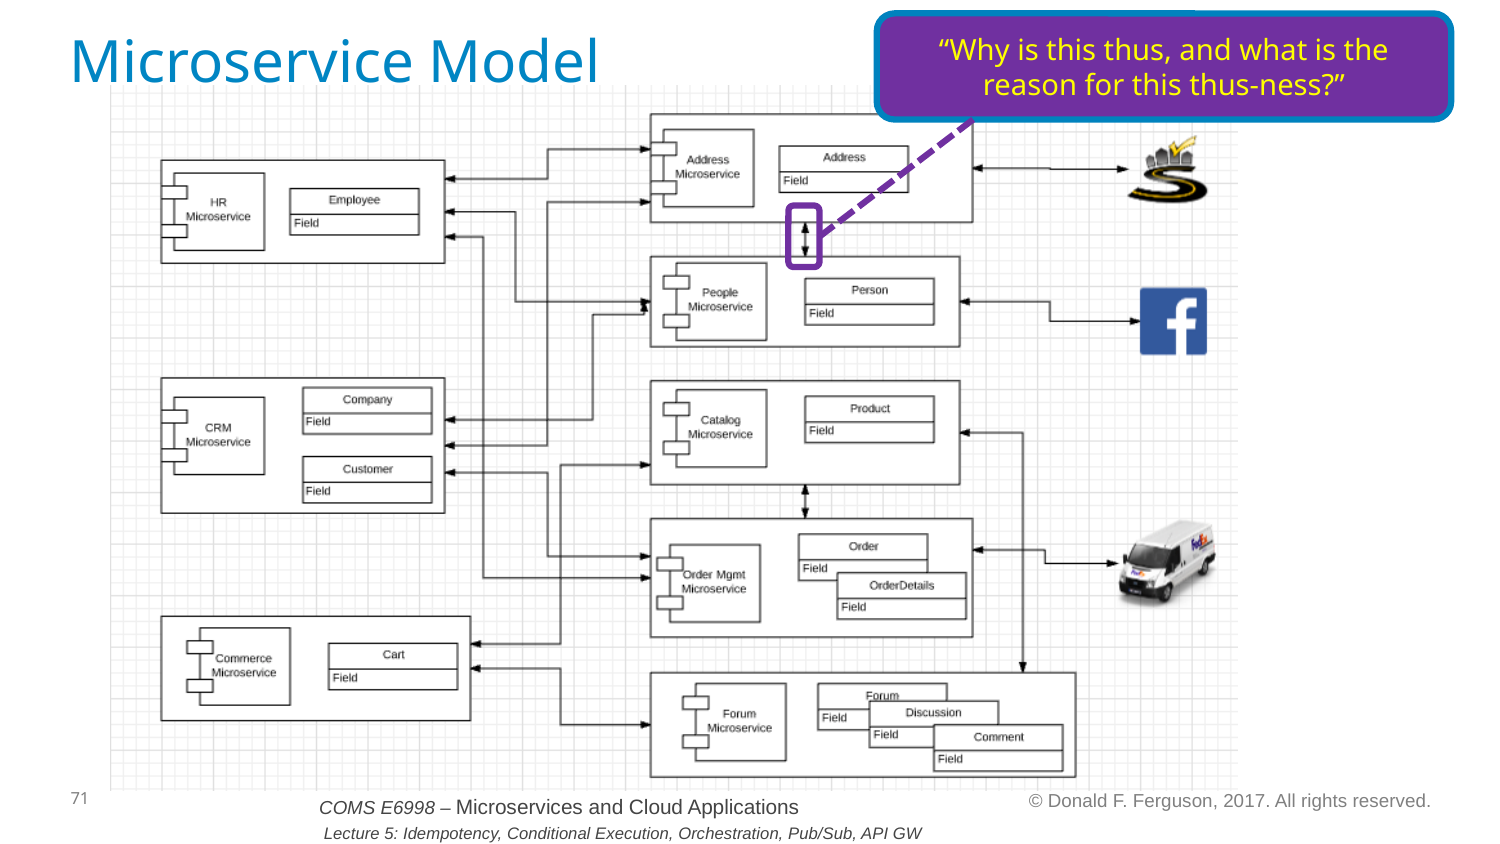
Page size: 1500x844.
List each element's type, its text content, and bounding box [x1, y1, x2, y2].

picture [881, 85, 1238, 116]
text_box “Why is this thus, and what is the reason for this thus-ness?” [875, 12, 1452, 121]
title Microservice Model [69, 31, 876, 96]
picture [110, 85, 1238, 791]
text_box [819, 119, 974, 237]
